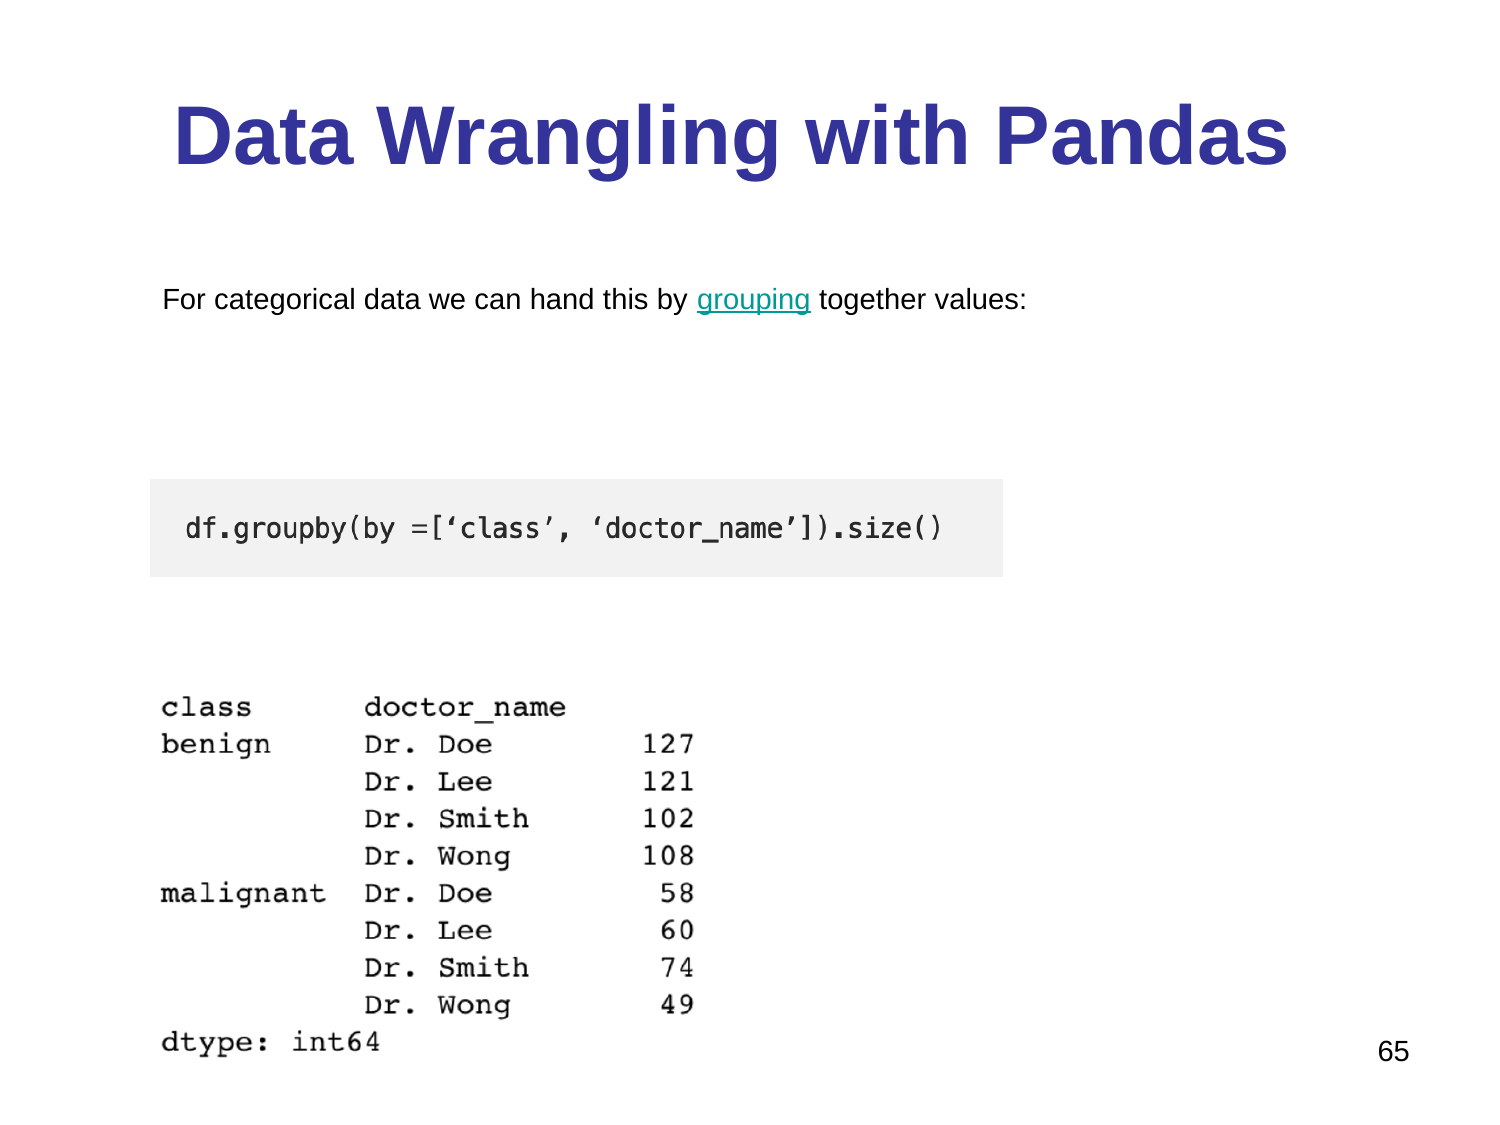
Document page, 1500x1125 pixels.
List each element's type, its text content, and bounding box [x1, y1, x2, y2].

slide_number 65 [1074, 1024, 1425, 1103]
text_box [49, 172, 1447, 279]
title Data Wrangling with Pandas [57, 37, 1408, 172]
text_box For categorical data we can hand this by grouping together values: [147, 273, 1353, 323]
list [147, 478, 1003, 1085]
